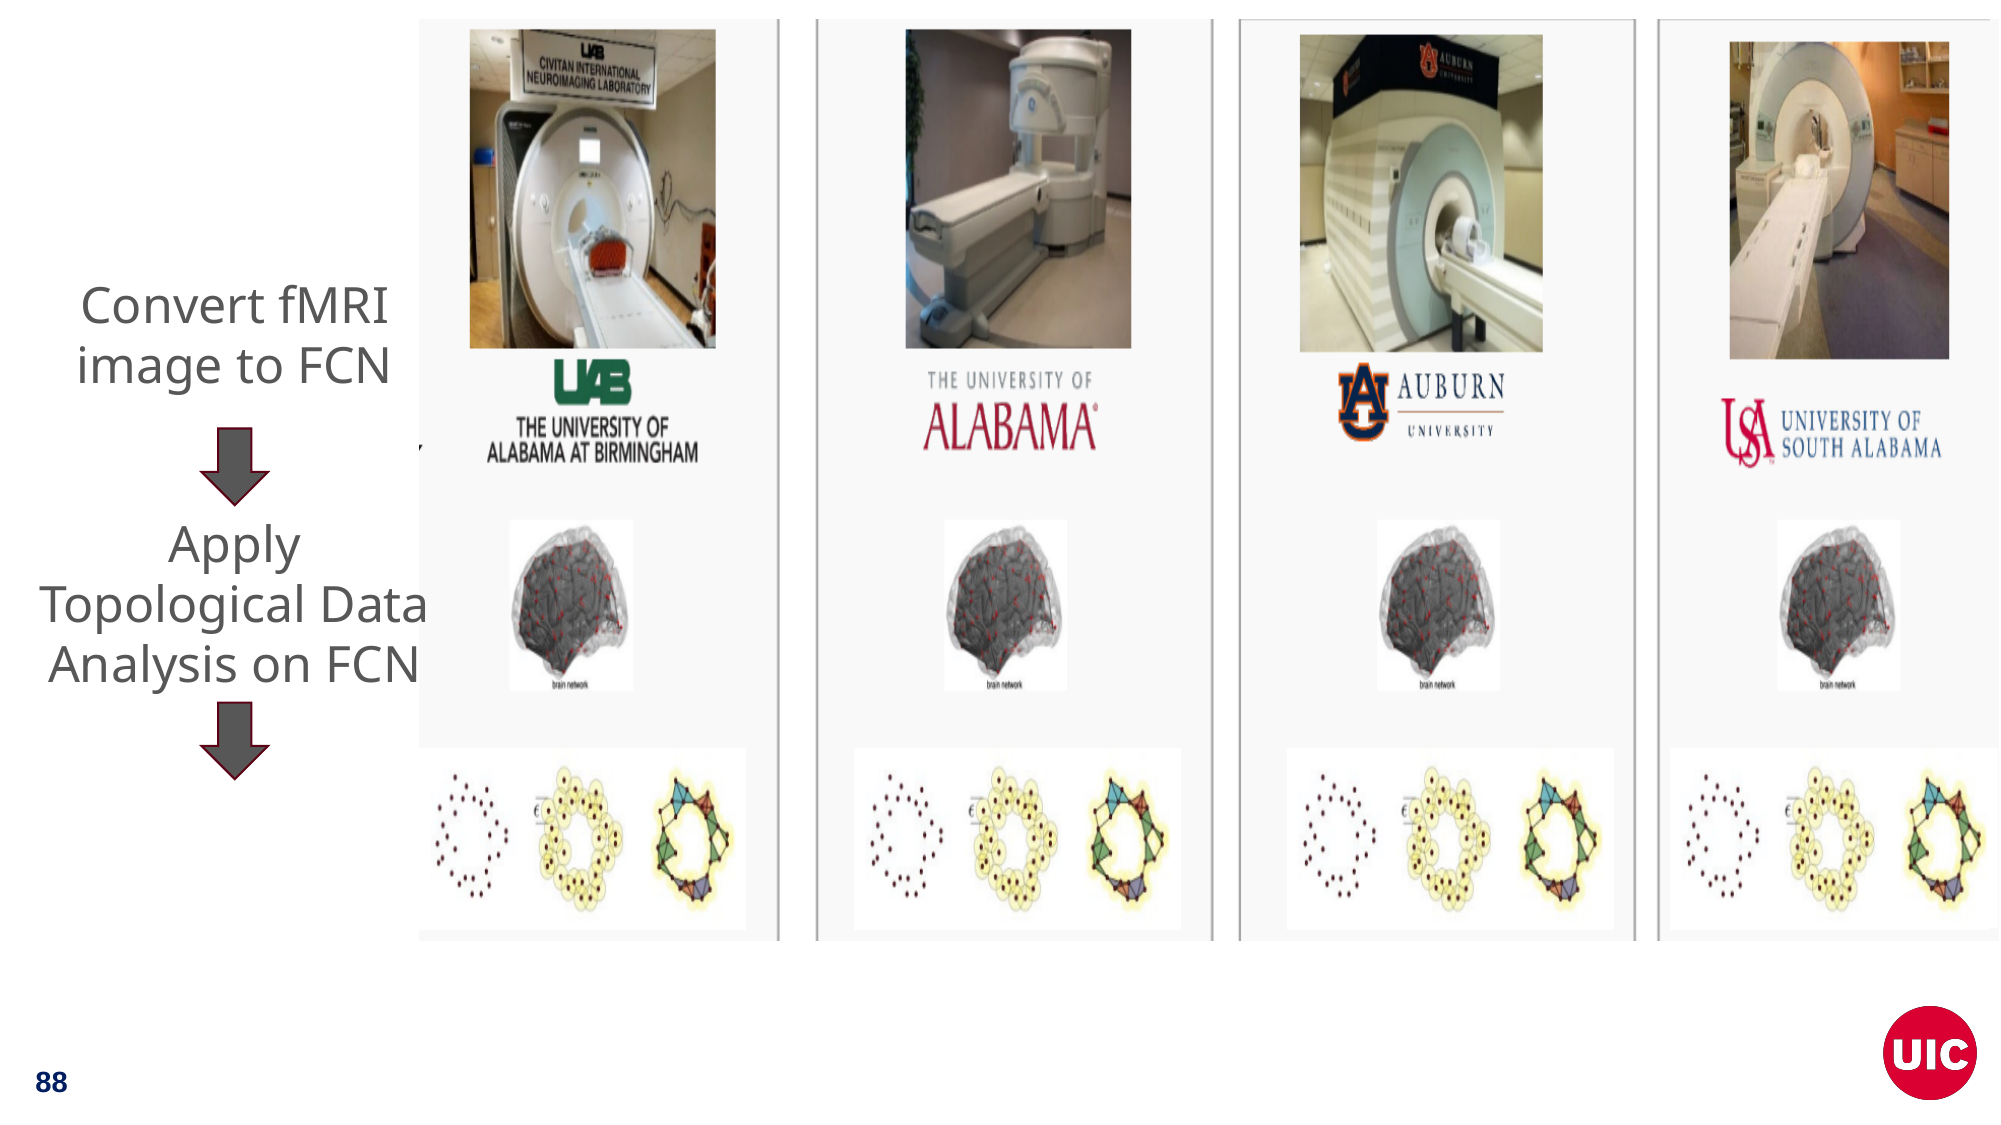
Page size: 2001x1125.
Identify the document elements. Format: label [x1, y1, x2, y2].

picture [419, 19, 1999, 941]
text_box [15, 427, 419, 781]
text_box [15, 265, 419, 401]
picture [1880, 1004, 1980, 1102]
